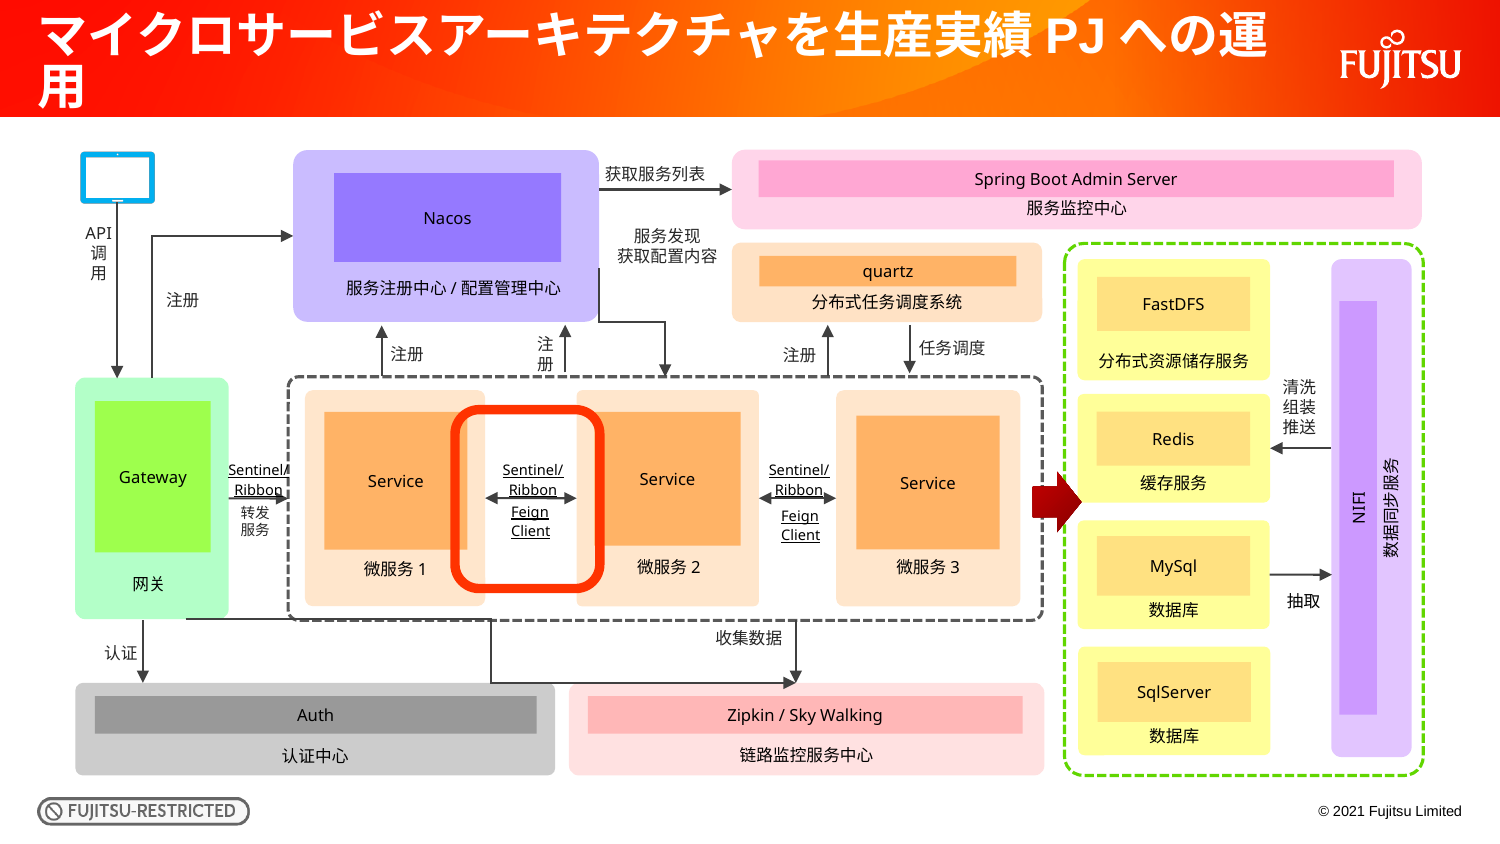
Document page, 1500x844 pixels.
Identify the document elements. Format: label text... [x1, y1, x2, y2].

picture [37, 797, 250, 826]
title マイクロサービスアーキテクチャを生産実績PJへの運用 [37, 38, 1308, 90]
picture [0, 0, 1153, 117]
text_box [69, 133, 1424, 776]
footer © 2021 Fujitsu Limited [1272, 801, 1462, 820]
